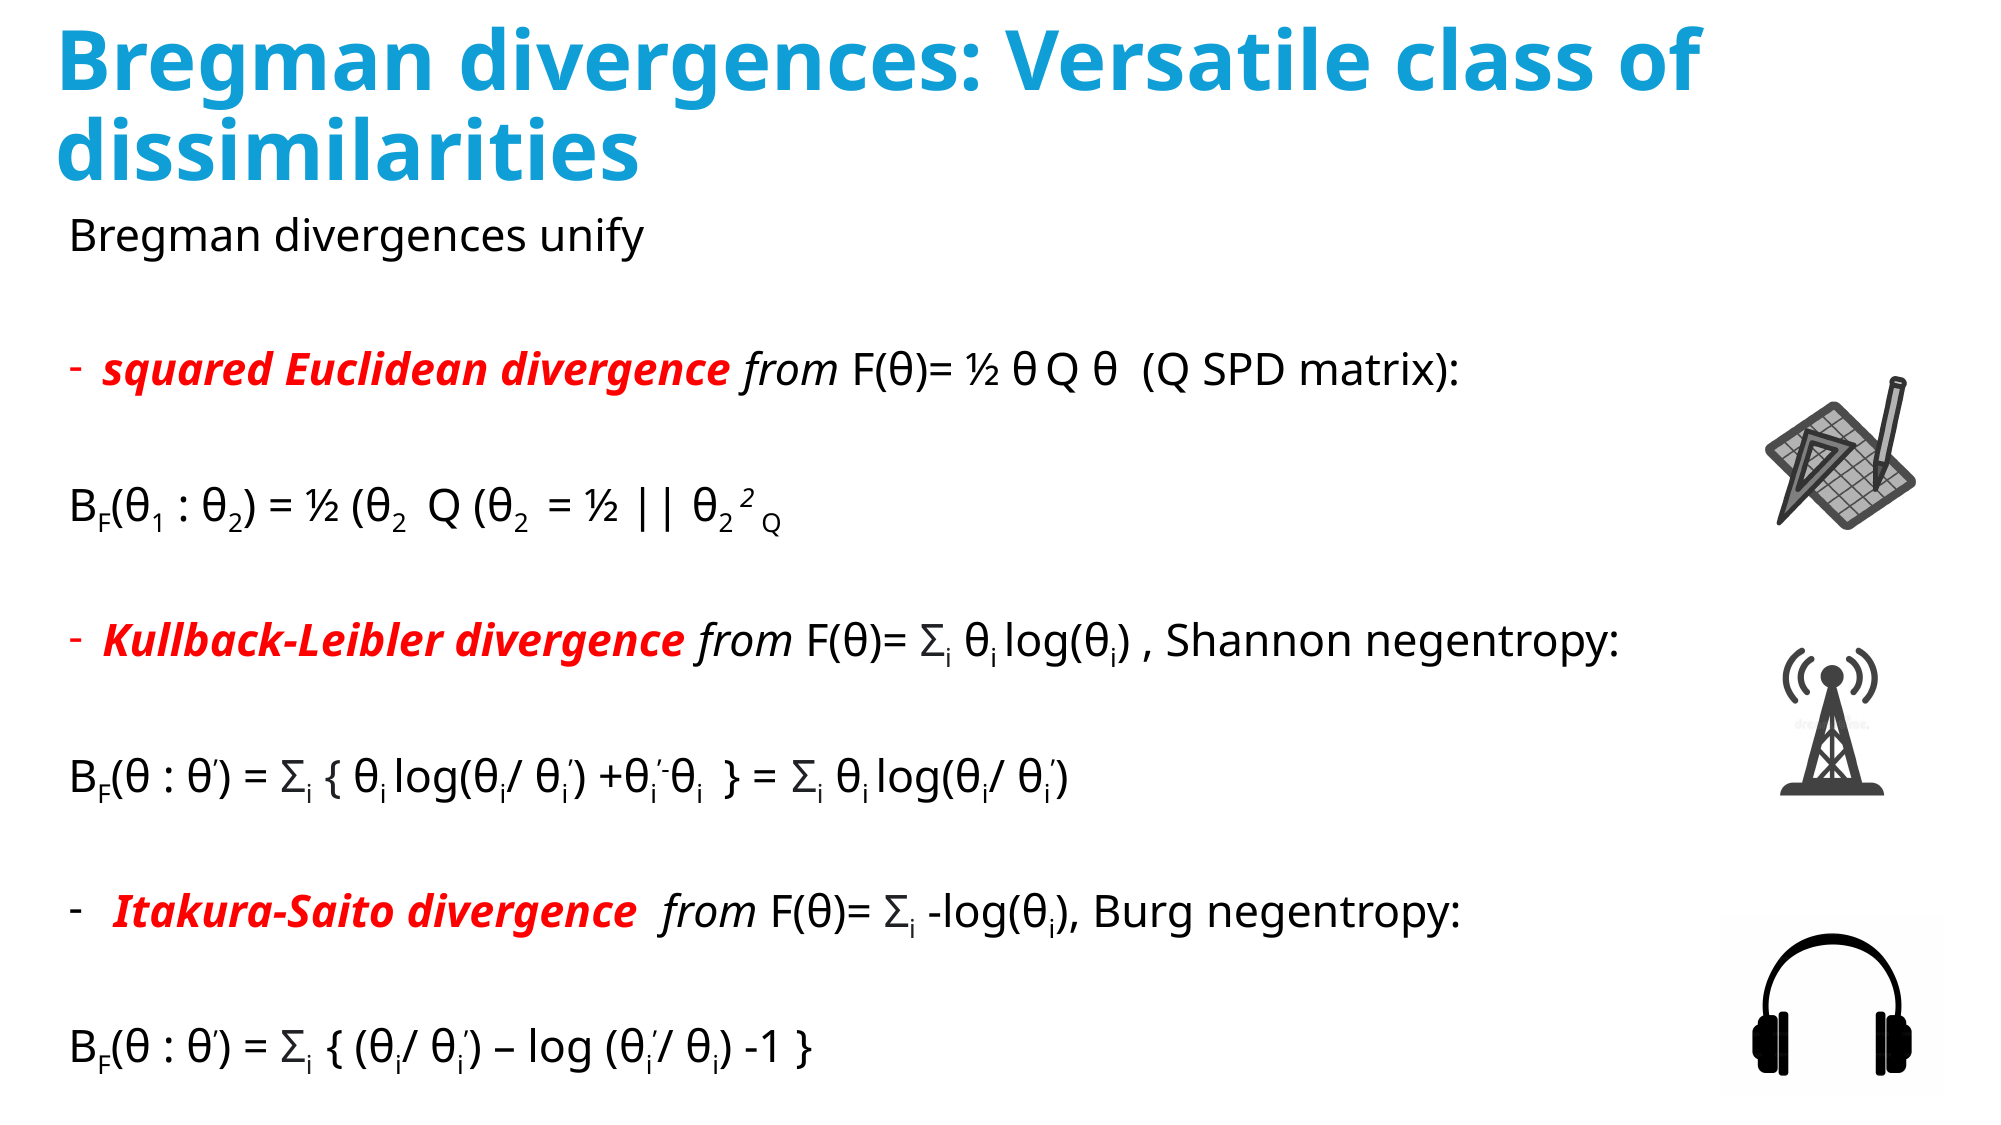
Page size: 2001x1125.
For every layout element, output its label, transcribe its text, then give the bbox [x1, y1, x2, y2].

picture [1719, 913, 1945, 1096]
picture [1764, 376, 1916, 530]
picture [1733, 623, 1931, 821]
title Bregman divergences: Versatile class of dissimilarities [40, 0, 1982, 218]
